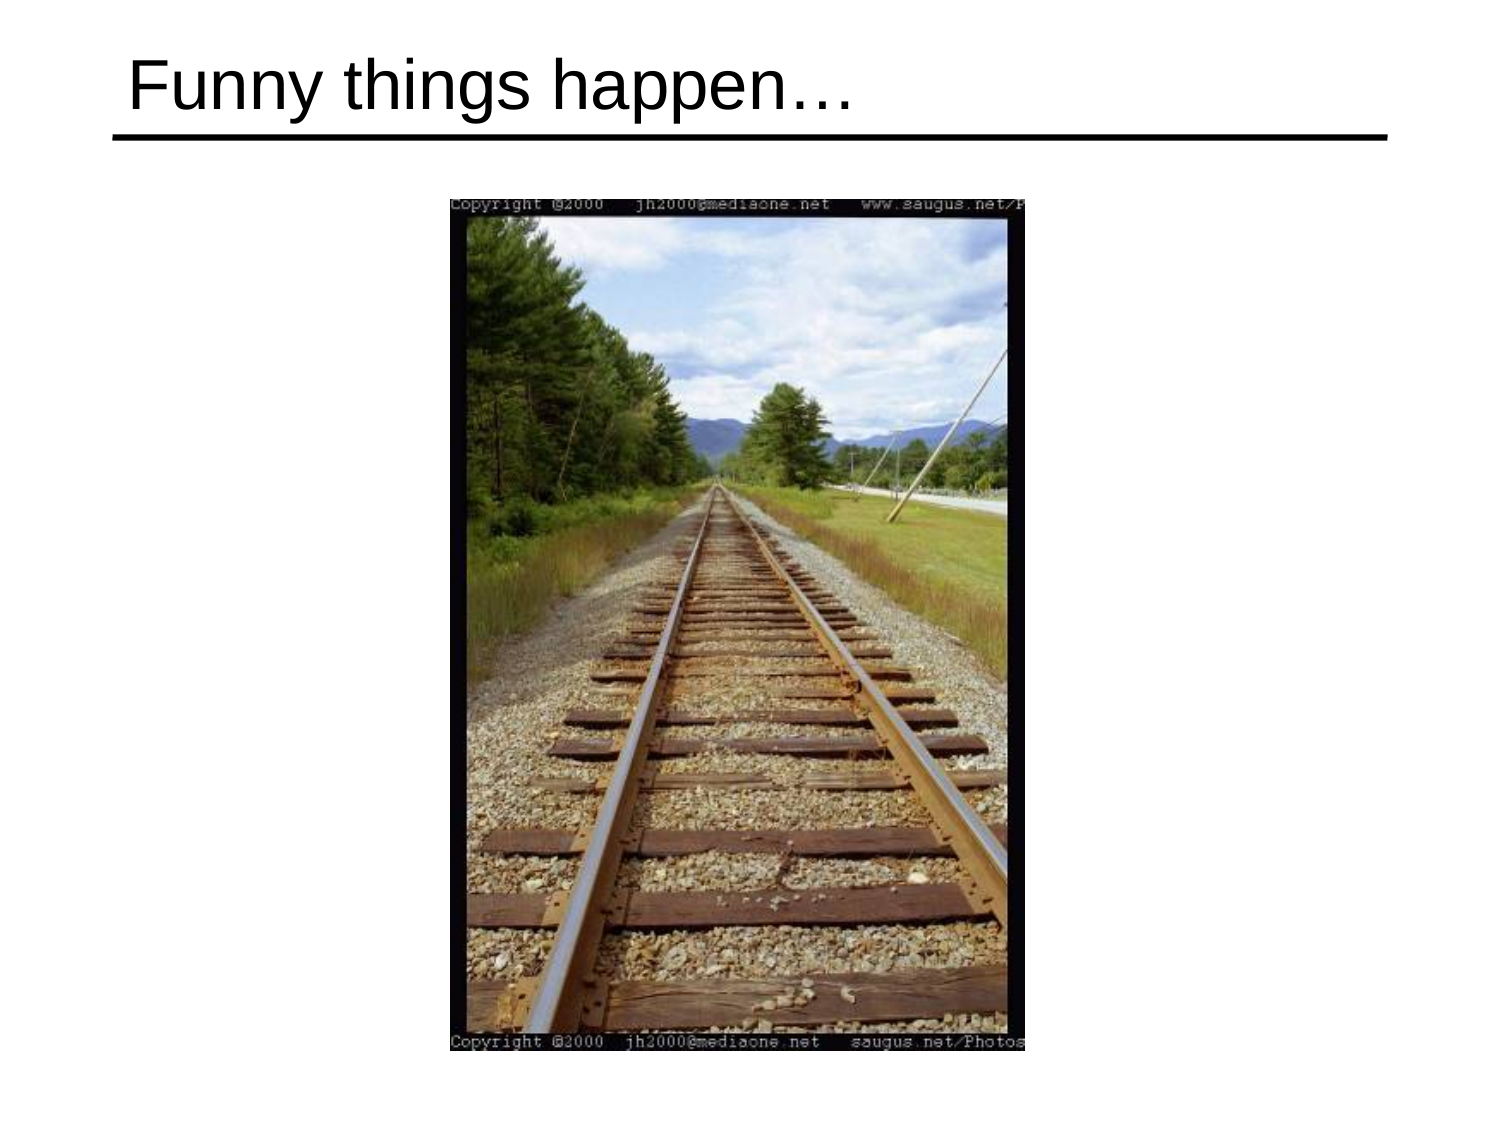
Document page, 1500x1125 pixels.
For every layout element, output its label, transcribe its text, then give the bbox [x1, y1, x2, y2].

title Funny things happen… [112, 12, 1388, 150]
picture [449, 199, 1026, 1052]
